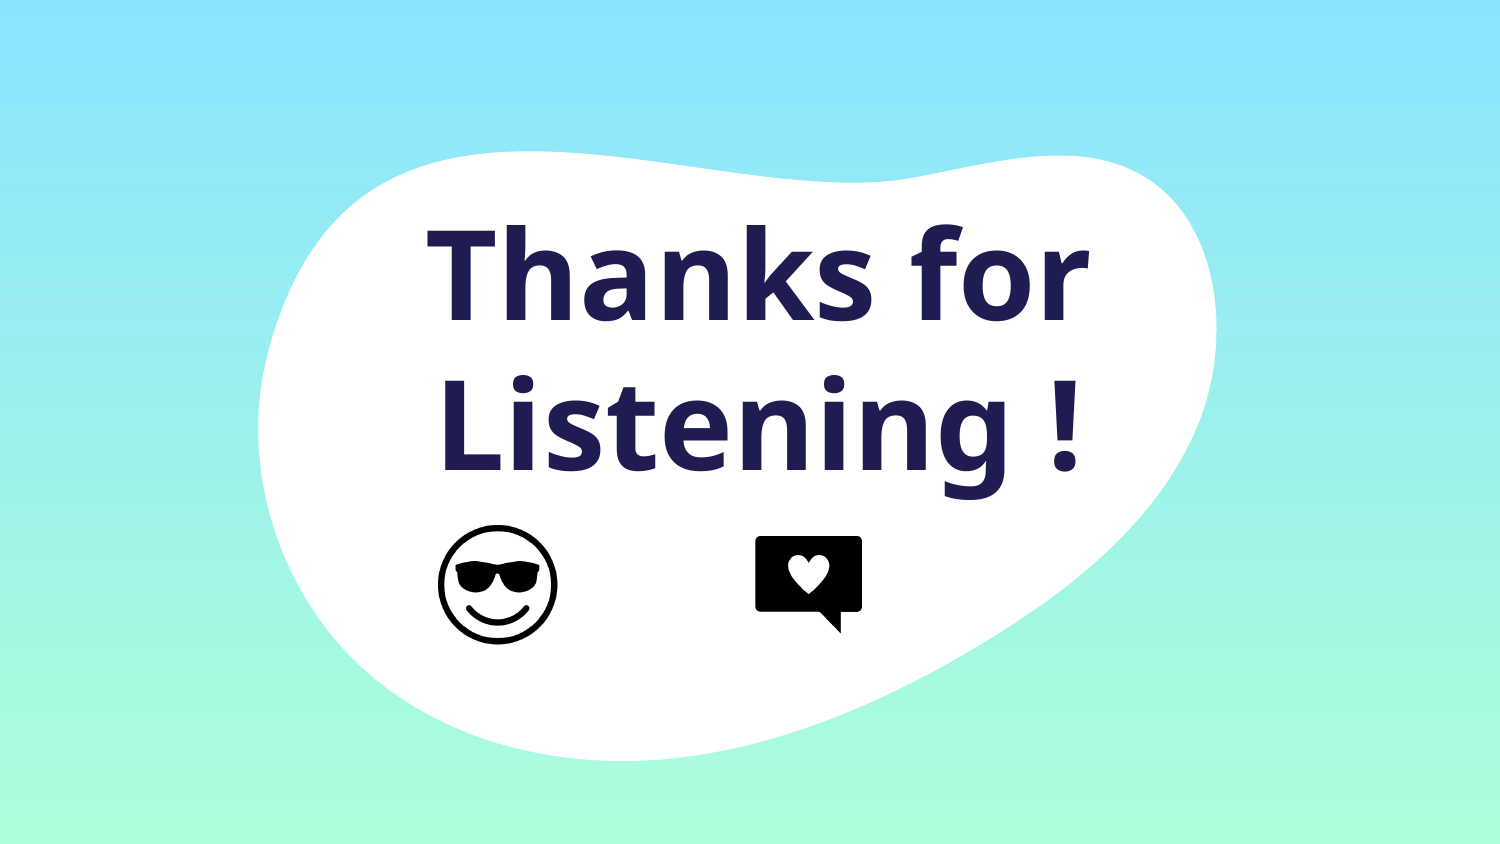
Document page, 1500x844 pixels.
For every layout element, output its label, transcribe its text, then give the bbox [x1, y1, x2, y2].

title Thanks for Listening ! [252, 184, 1266, 511]
text_box [382, 151, 1156, 184]
picture [421, 509, 573, 661]
picture [733, 509, 884, 661]
text_box [268, 511, 1146, 762]
